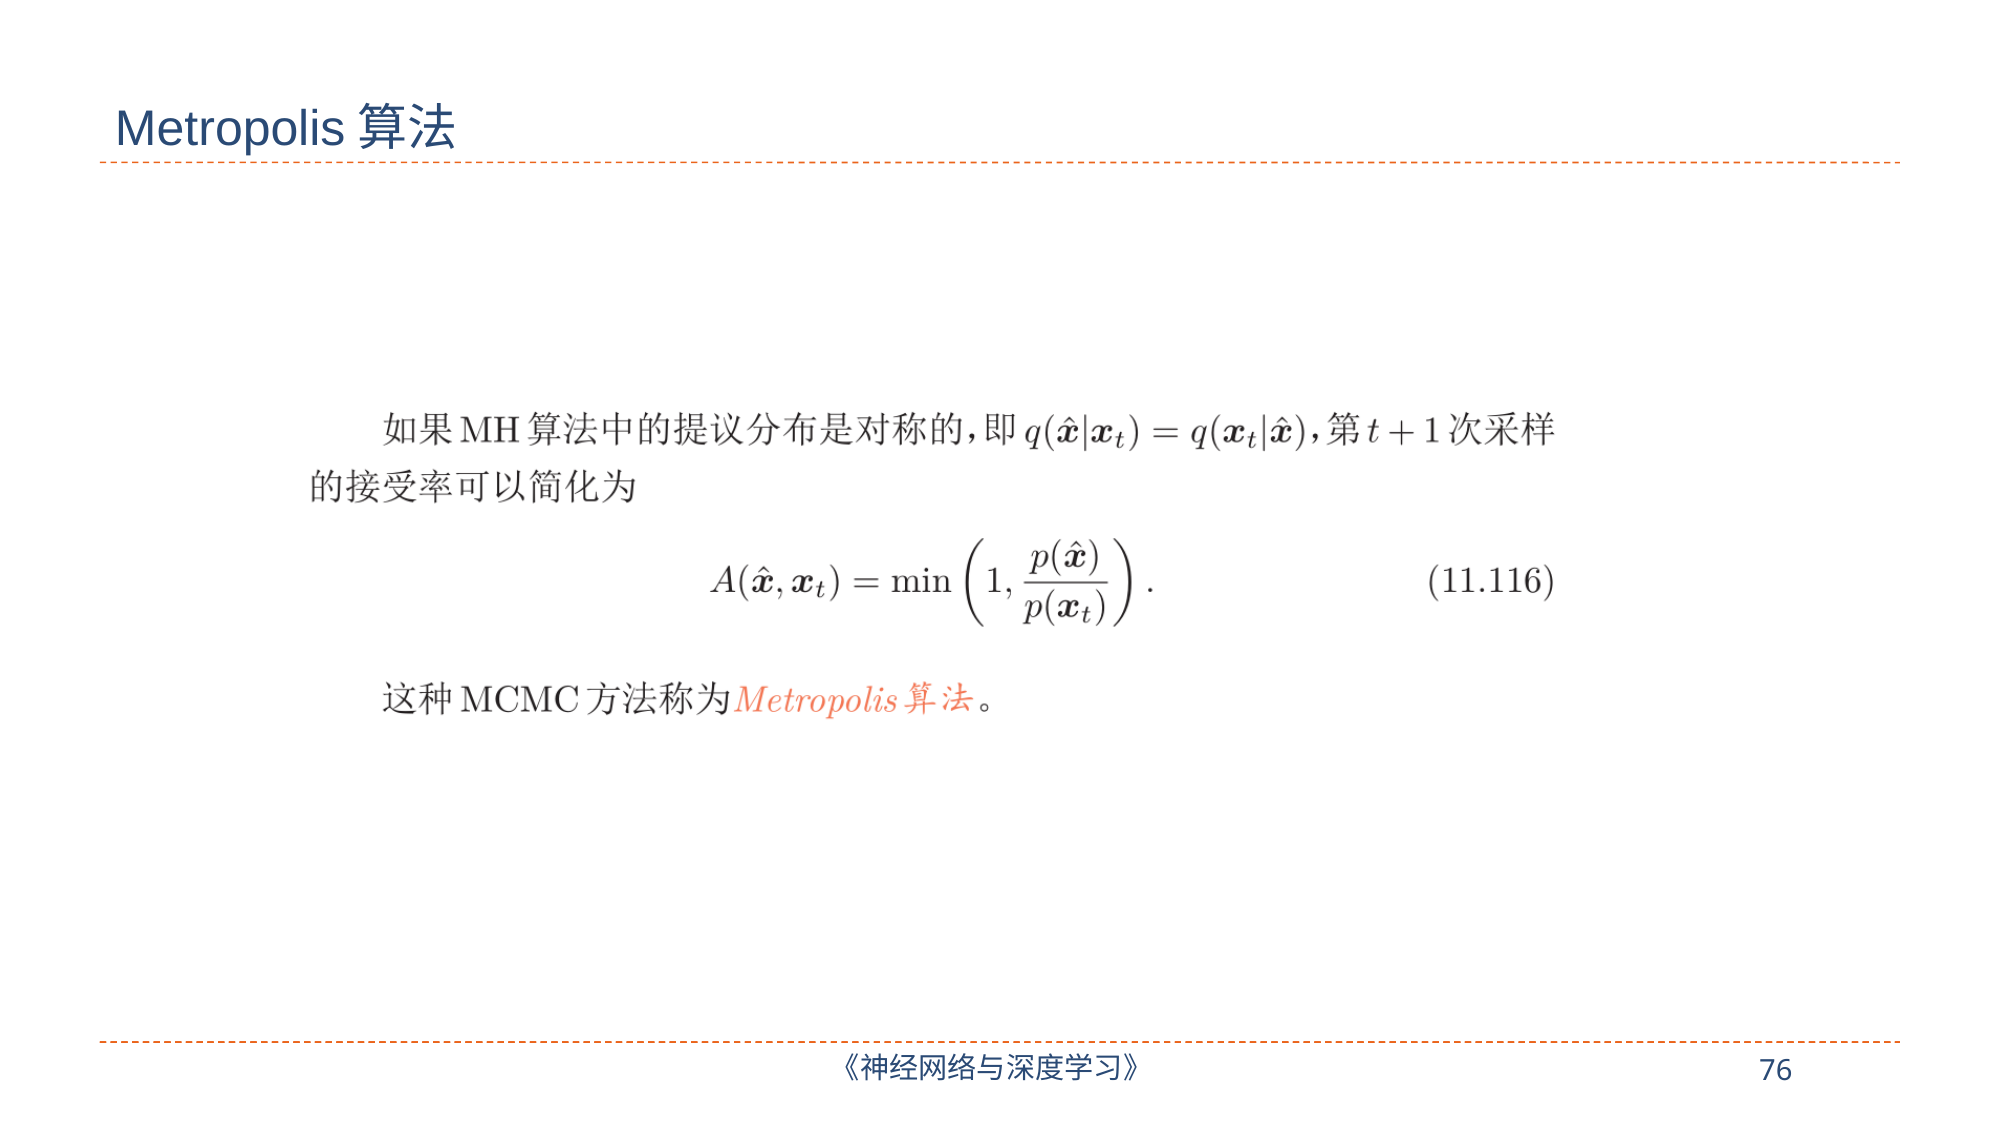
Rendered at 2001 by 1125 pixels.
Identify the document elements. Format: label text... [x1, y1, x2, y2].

title Metropolis算法 [99, 24, 1900, 164]
picture [299, 393, 1574, 732]
